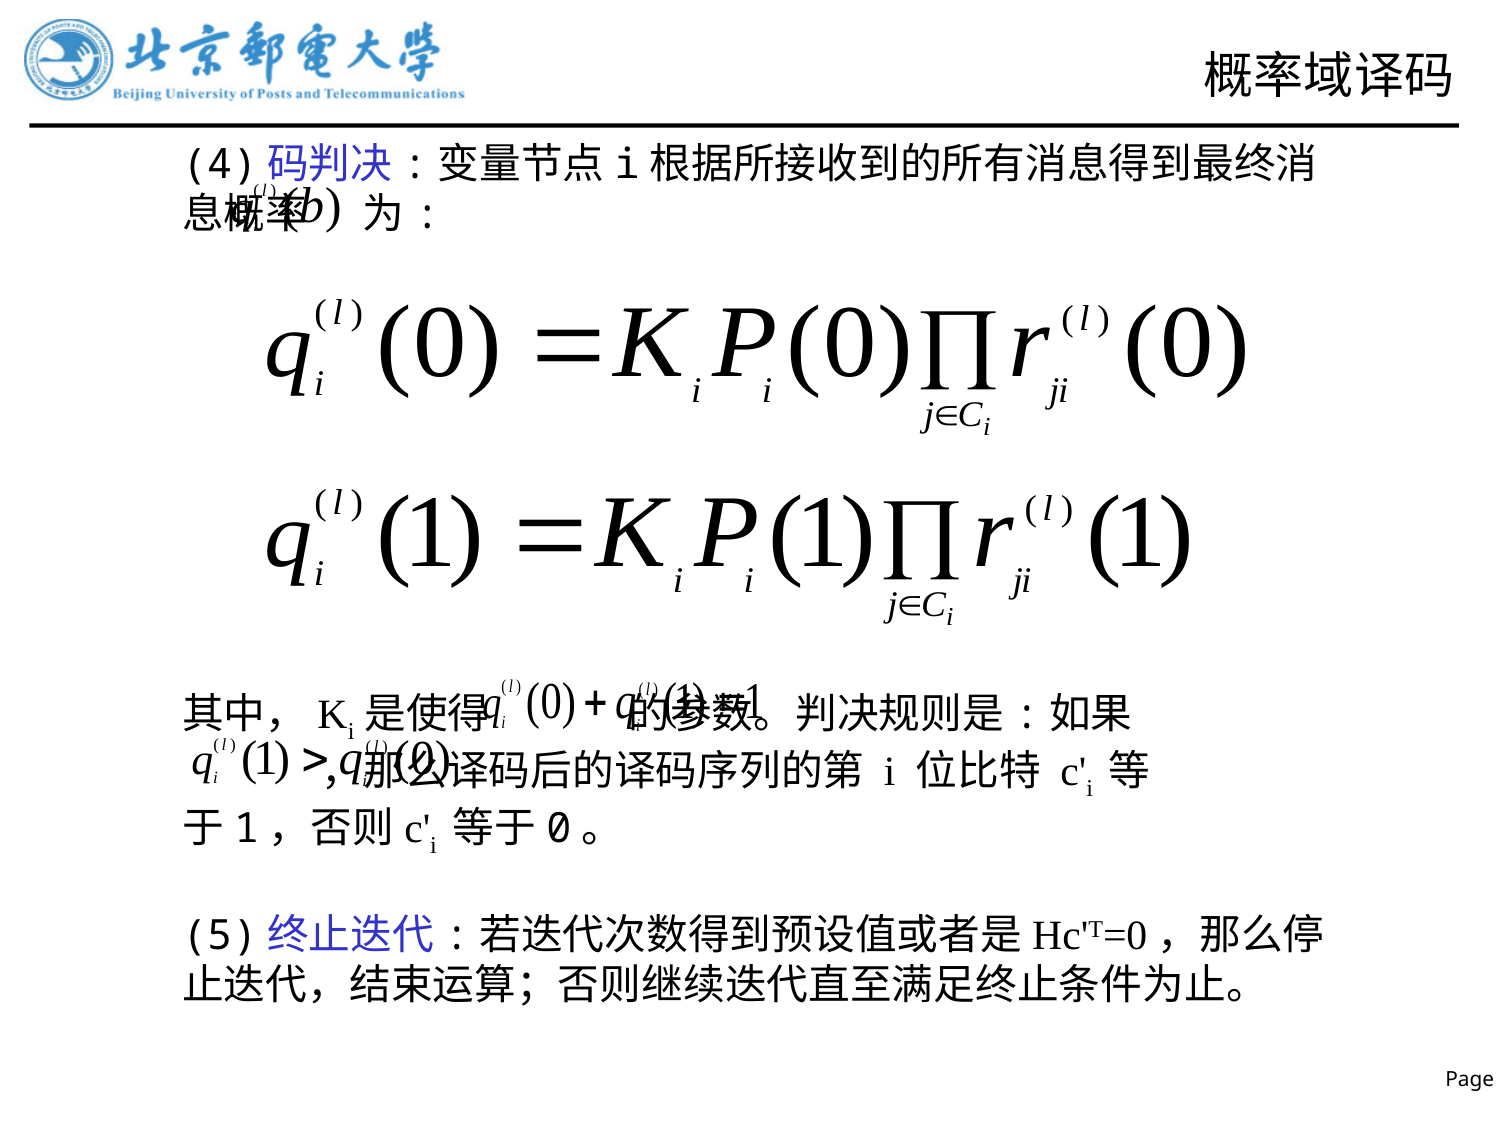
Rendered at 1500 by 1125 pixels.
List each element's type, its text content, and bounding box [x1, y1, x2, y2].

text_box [226, 176, 348, 240]
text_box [478, 672, 766, 740]
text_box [187, 730, 455, 795]
text_box (4)码判决:变量节点i根据所接收到的所有消息得到最终消息概率 为: 其中，Ki是使得 的参数。判决规则是:如果 ，那么译码后的译码序列的第 i 位比特 c'i 等 于1，否则c'i 等于0。 (5)终止迭代:若迭代次数得到预设值或者是Hc'T=0，那么停止迭代，结束运算；否则继续迭代直至满足终止条件为止。 [167, 129, 1348, 1016]
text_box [255, 285, 1260, 637]
title 概率域译码 [531, 16, 1469, 130]
picture [23, 19, 467, 102]
